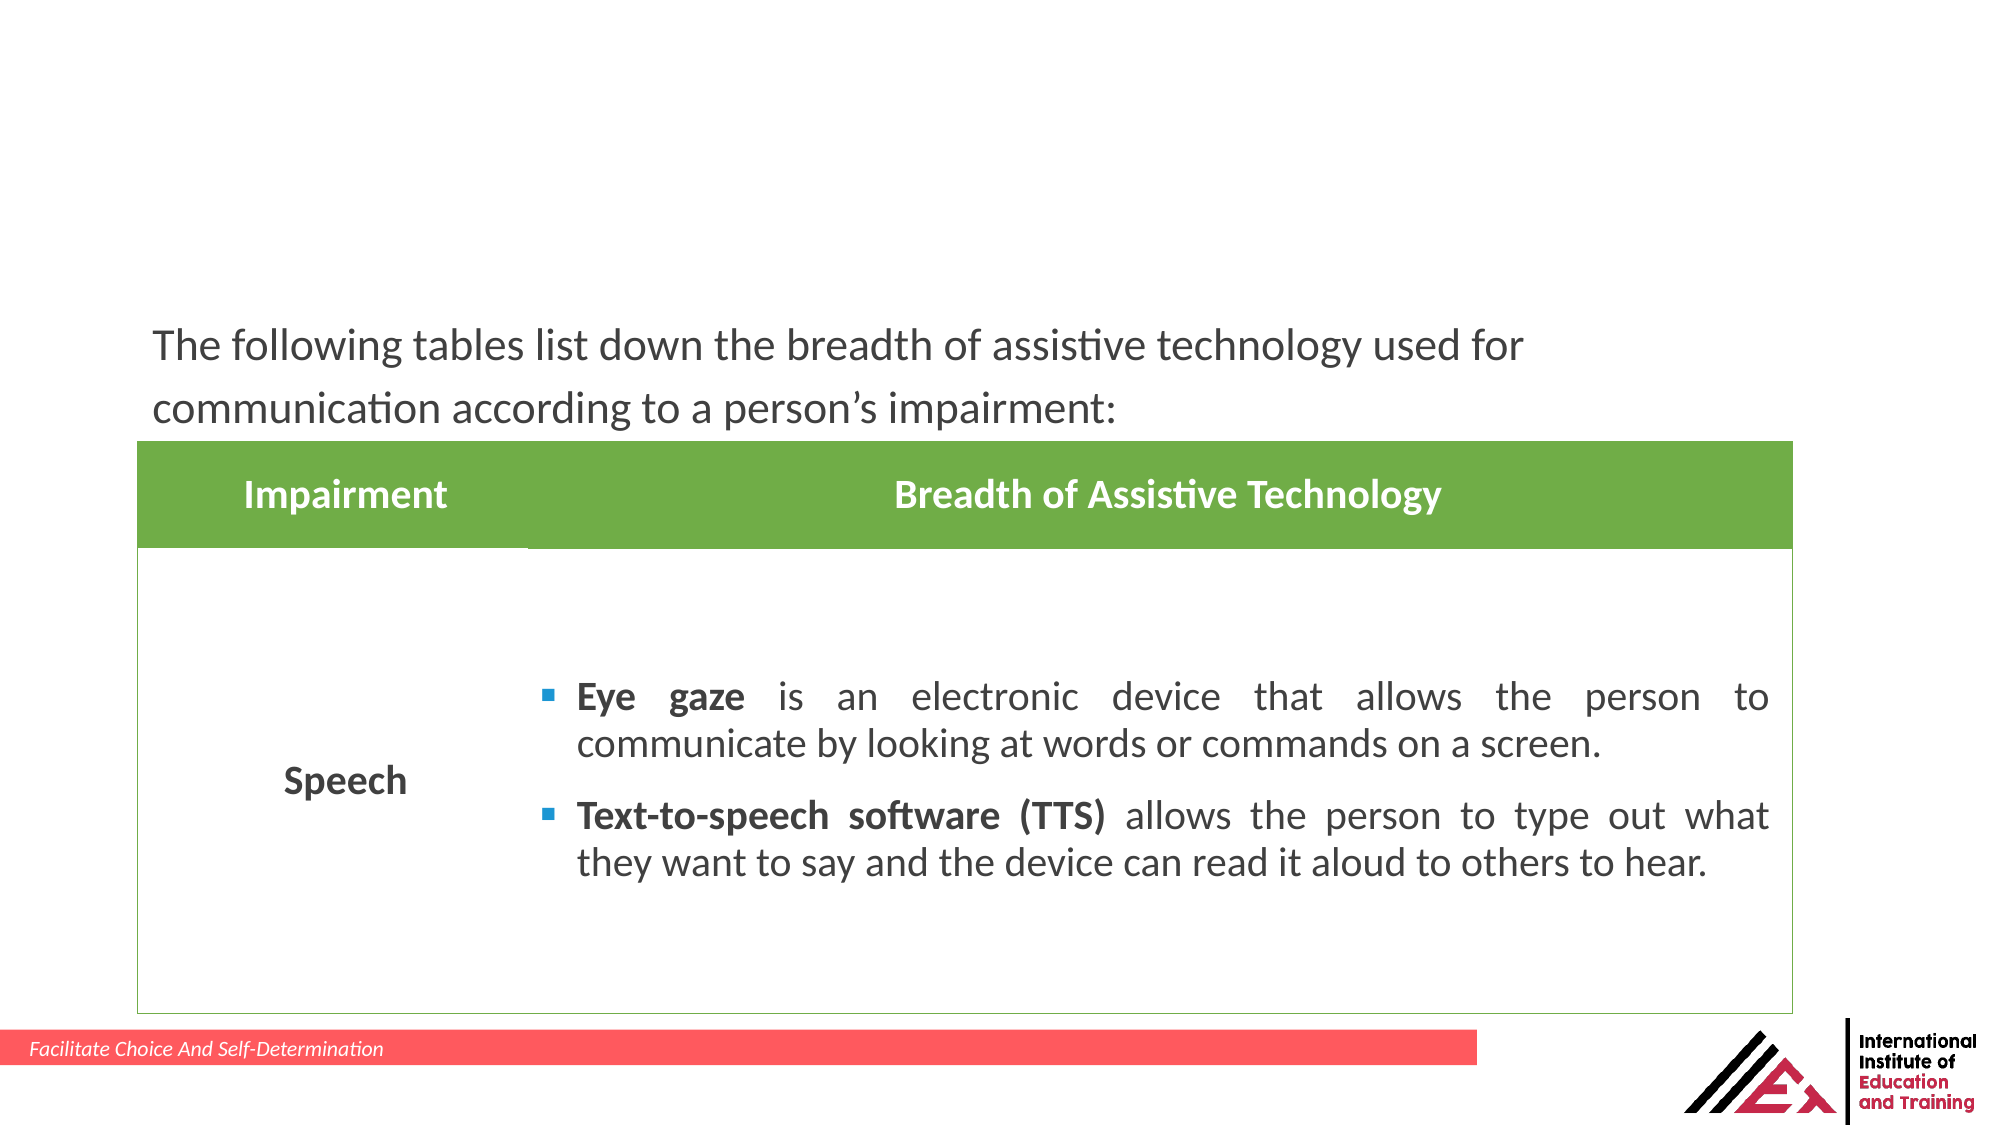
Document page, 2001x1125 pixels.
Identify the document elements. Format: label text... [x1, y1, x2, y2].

table_header Breadth of Assistive Technology [528, 442, 1792, 548]
table_cell Speech [138, 548, 528, 1013]
table_cell Eye gaze is an electronic device that allows the person to communicate by looking at words or commands on a screen. Text-to-speech software (TTS) allows the person to type out what they want to say and the device can read it aloud to others to hear. [528, 549, 1792, 1013]
list The following tables list down the breadth of assistive technology used for communication according to a person’s impairment: [137, 299, 1793, 441]
text_box Facilitate Choice And Self-Determination [0, 1029, 1478, 1066]
table_header Impairment [138, 442, 528, 548]
picture [1683, 1018, 1976, 1125]
